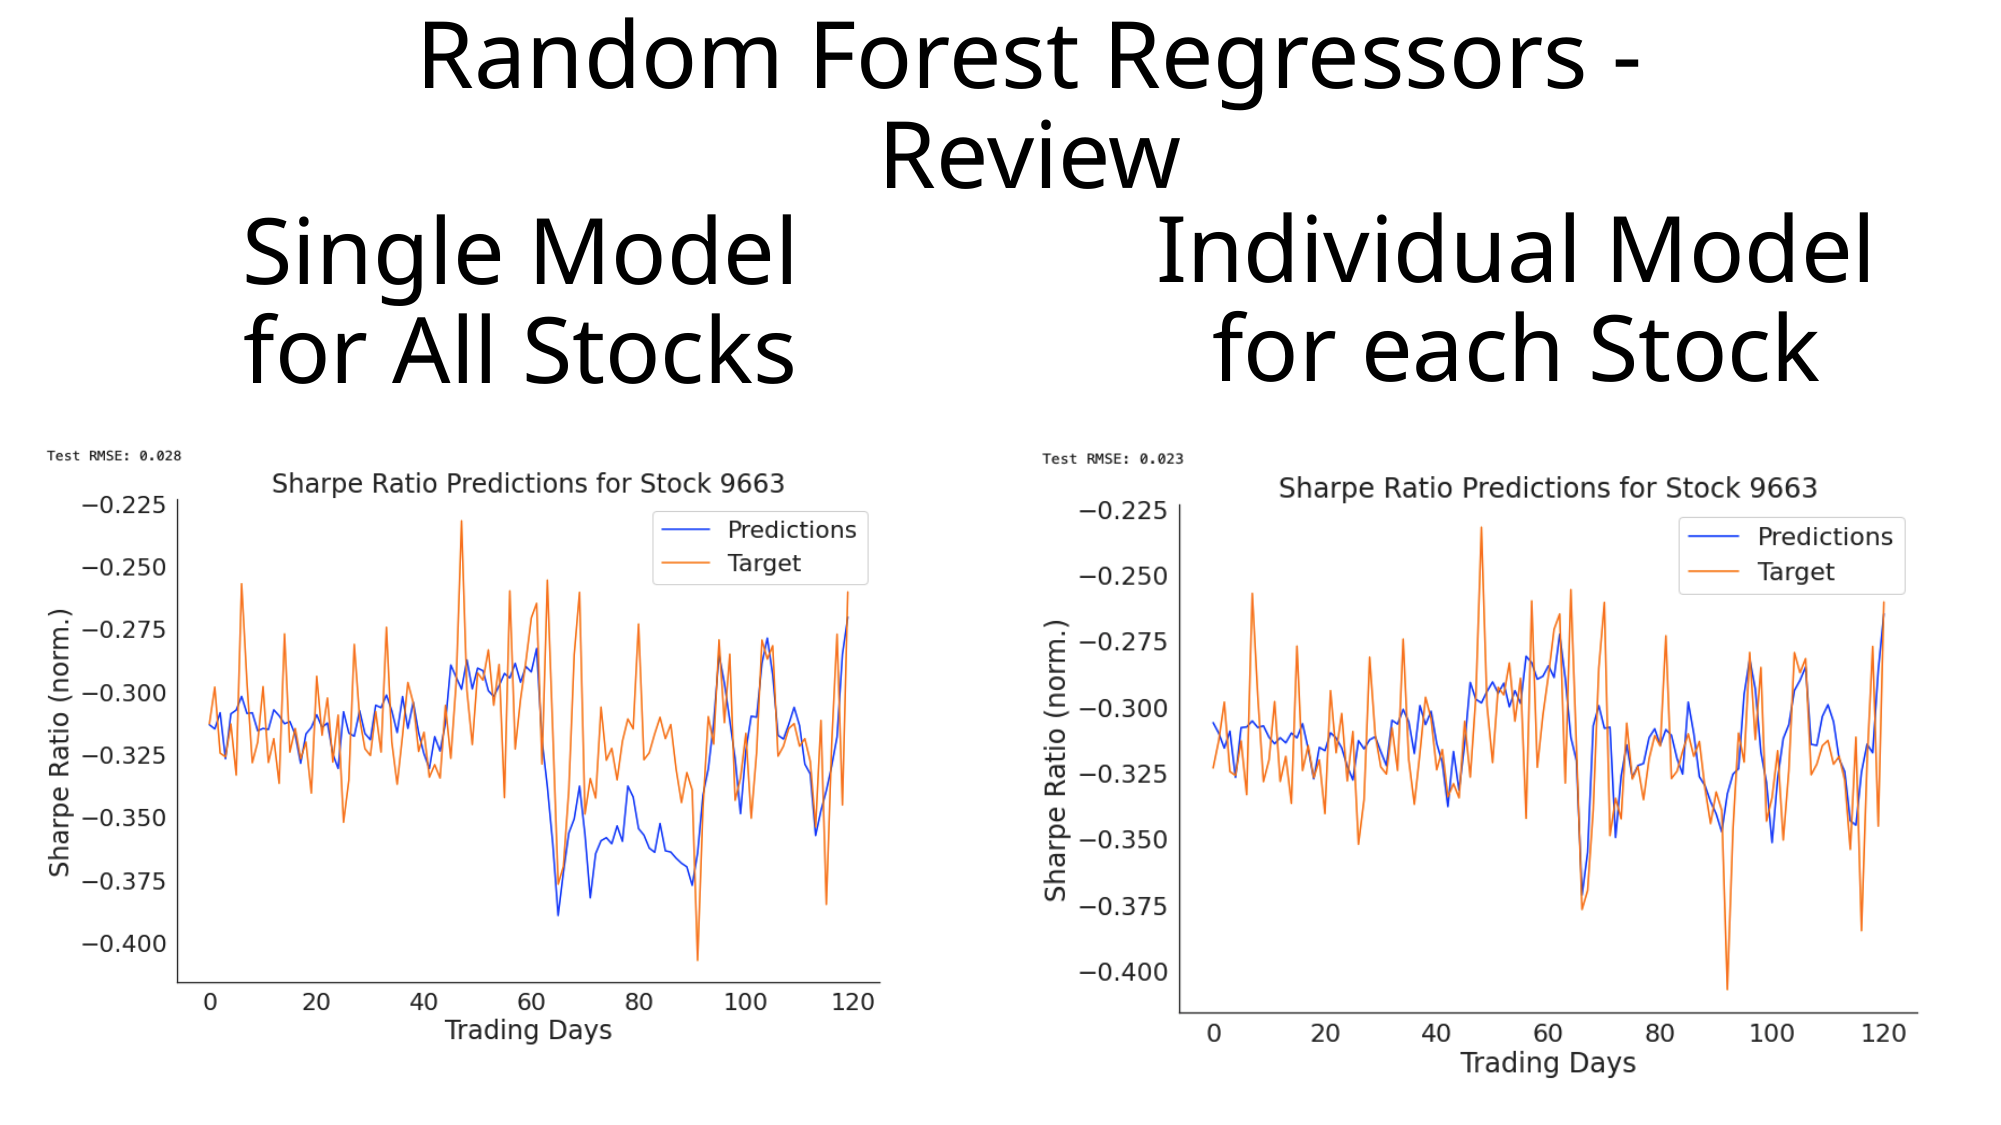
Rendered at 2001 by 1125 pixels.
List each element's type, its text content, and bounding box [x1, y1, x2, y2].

text_box Random Forest Regressors - Review [271, 0, 1790, 218]
title Single Model for All Stocks [165, 195, 877, 413]
picture [34, 440, 973, 1051]
picture [1030, 440, 2000, 1086]
list Individual Model for each Stock [1123, 195, 1911, 413]
